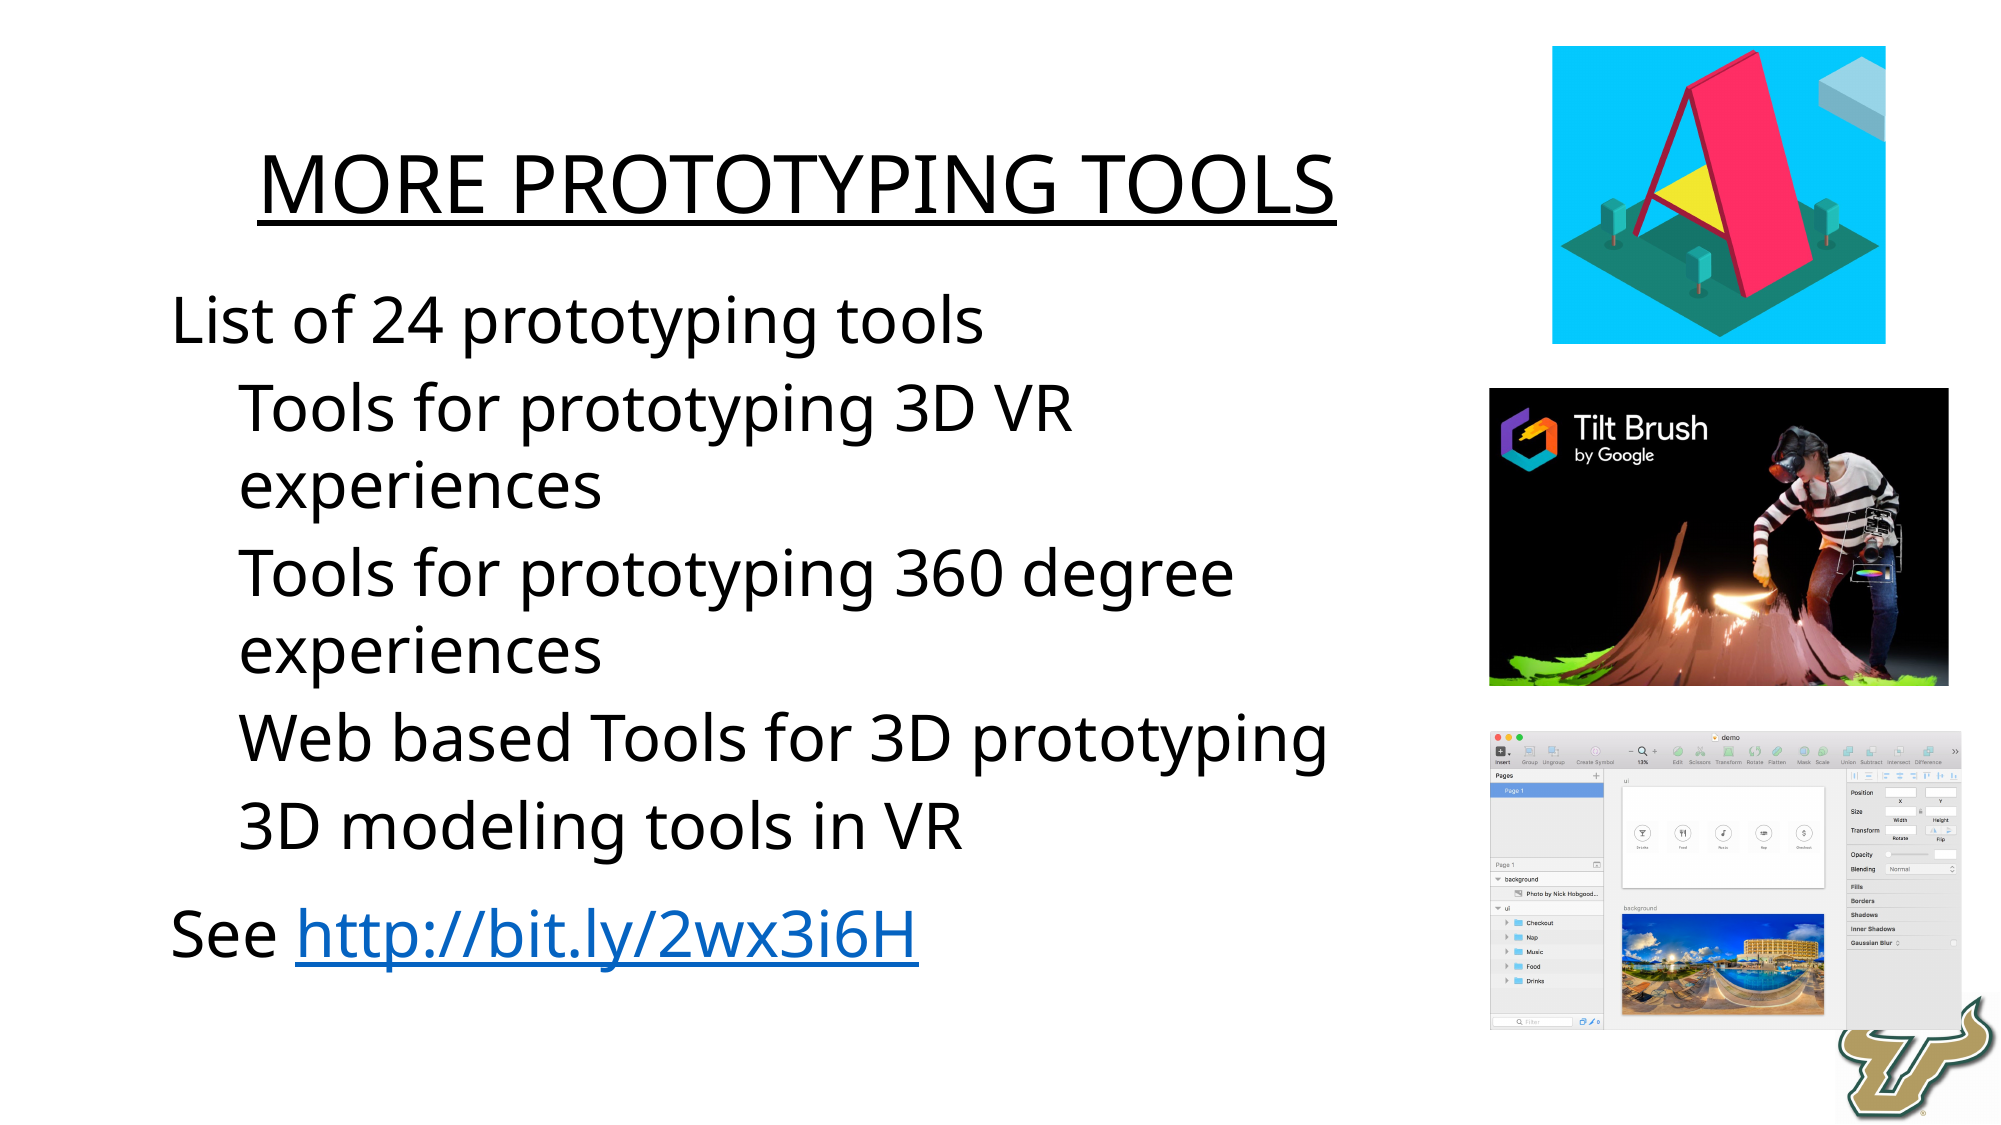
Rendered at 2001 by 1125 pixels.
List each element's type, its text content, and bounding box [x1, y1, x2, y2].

text_box [1490, 731, 1962, 1030]
text_box [1489, 388, 1949, 686]
picture [1835, 992, 2000, 1124]
list More Prototyping Tools List of 24 prototyping tools Tools for prototyping 3D VR experiences Tools for prototyping 360 degree experiences Web based Tools for 3D prototyping 3D modeling tools in VR See http://bit.ly/2wx3i6H [150, 135, 1438, 990]
text_box [1552, 46, 1886, 344]
